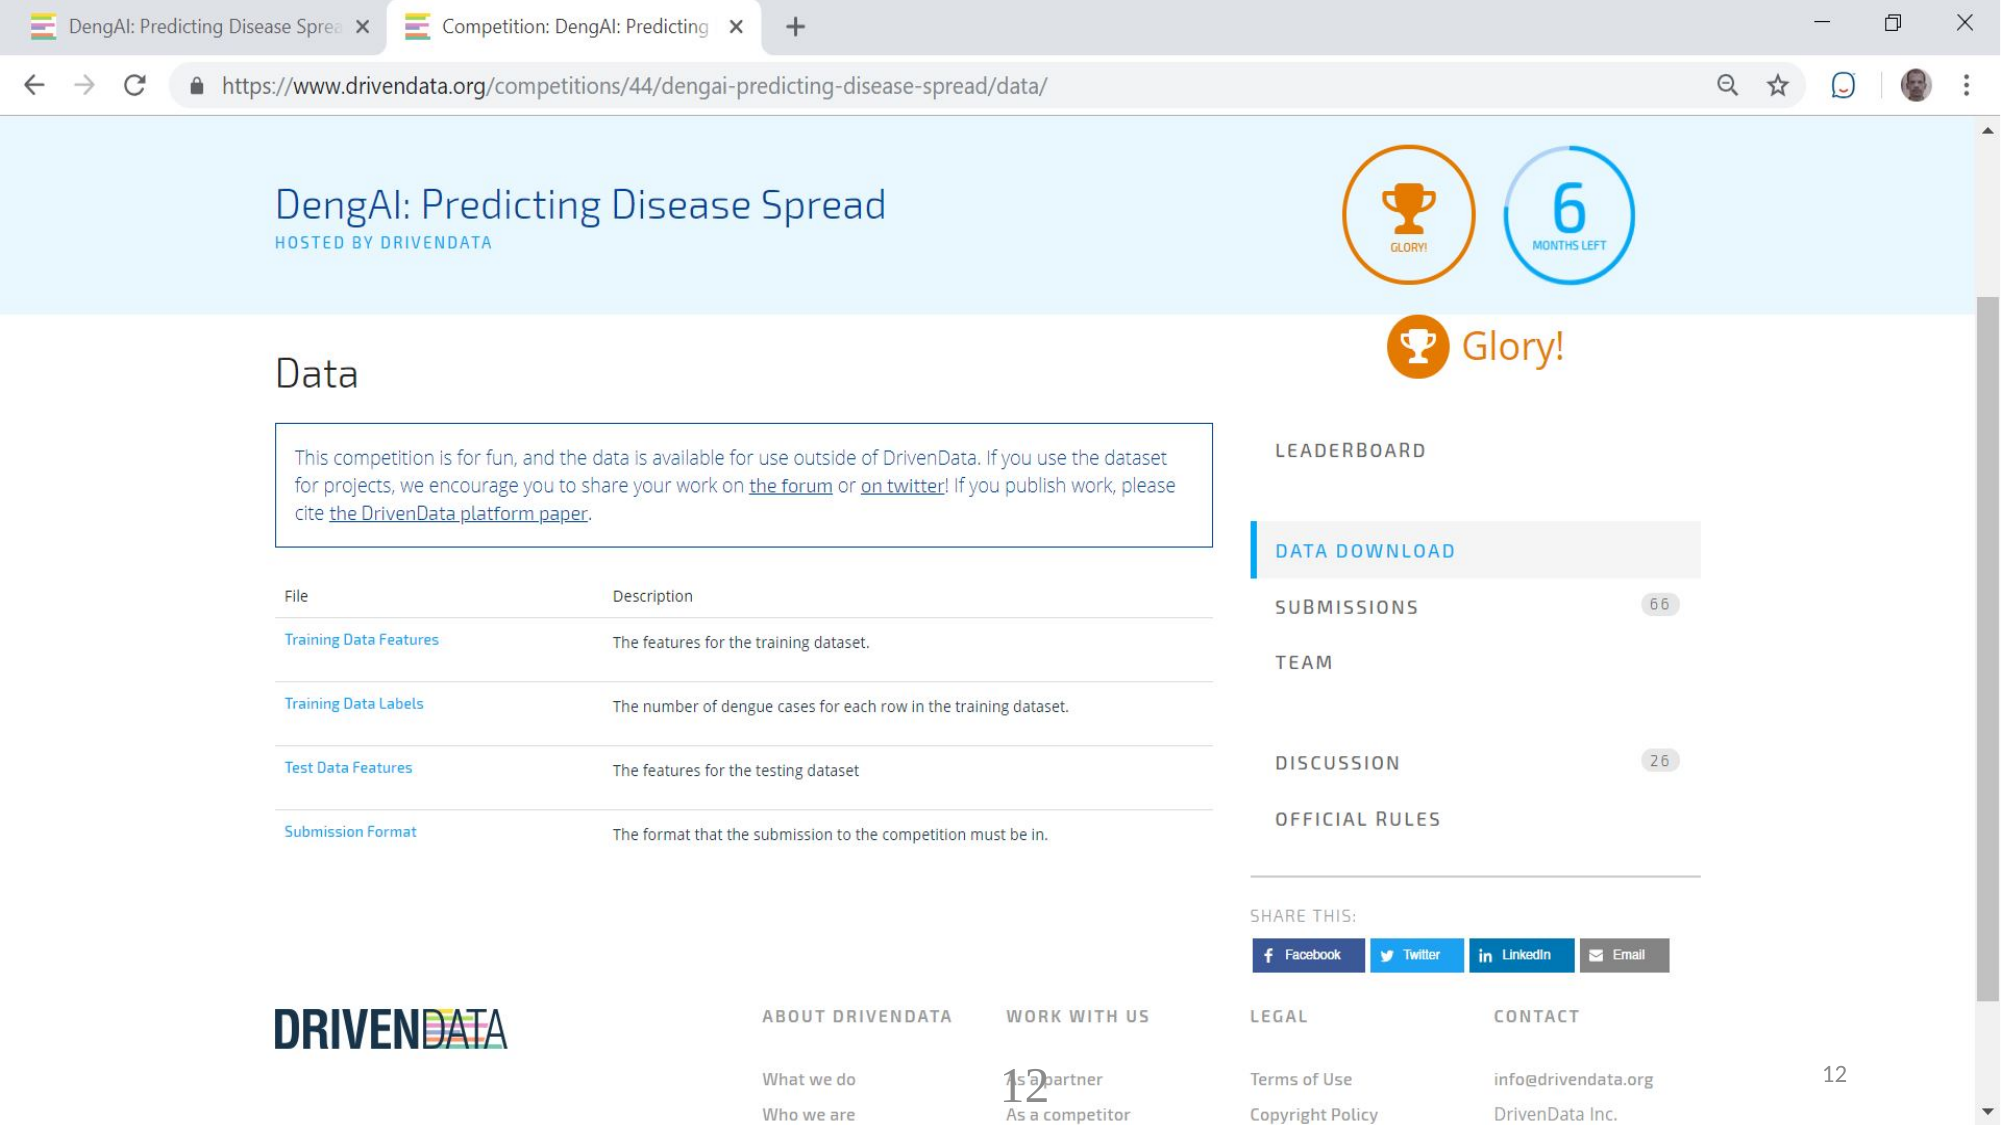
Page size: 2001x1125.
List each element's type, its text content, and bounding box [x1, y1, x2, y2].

slide_number 12 [1412, 1042, 1863, 1103]
picture [0, 0, 2001, 1125]
text_box 12 [614, 1052, 1065, 1113]
